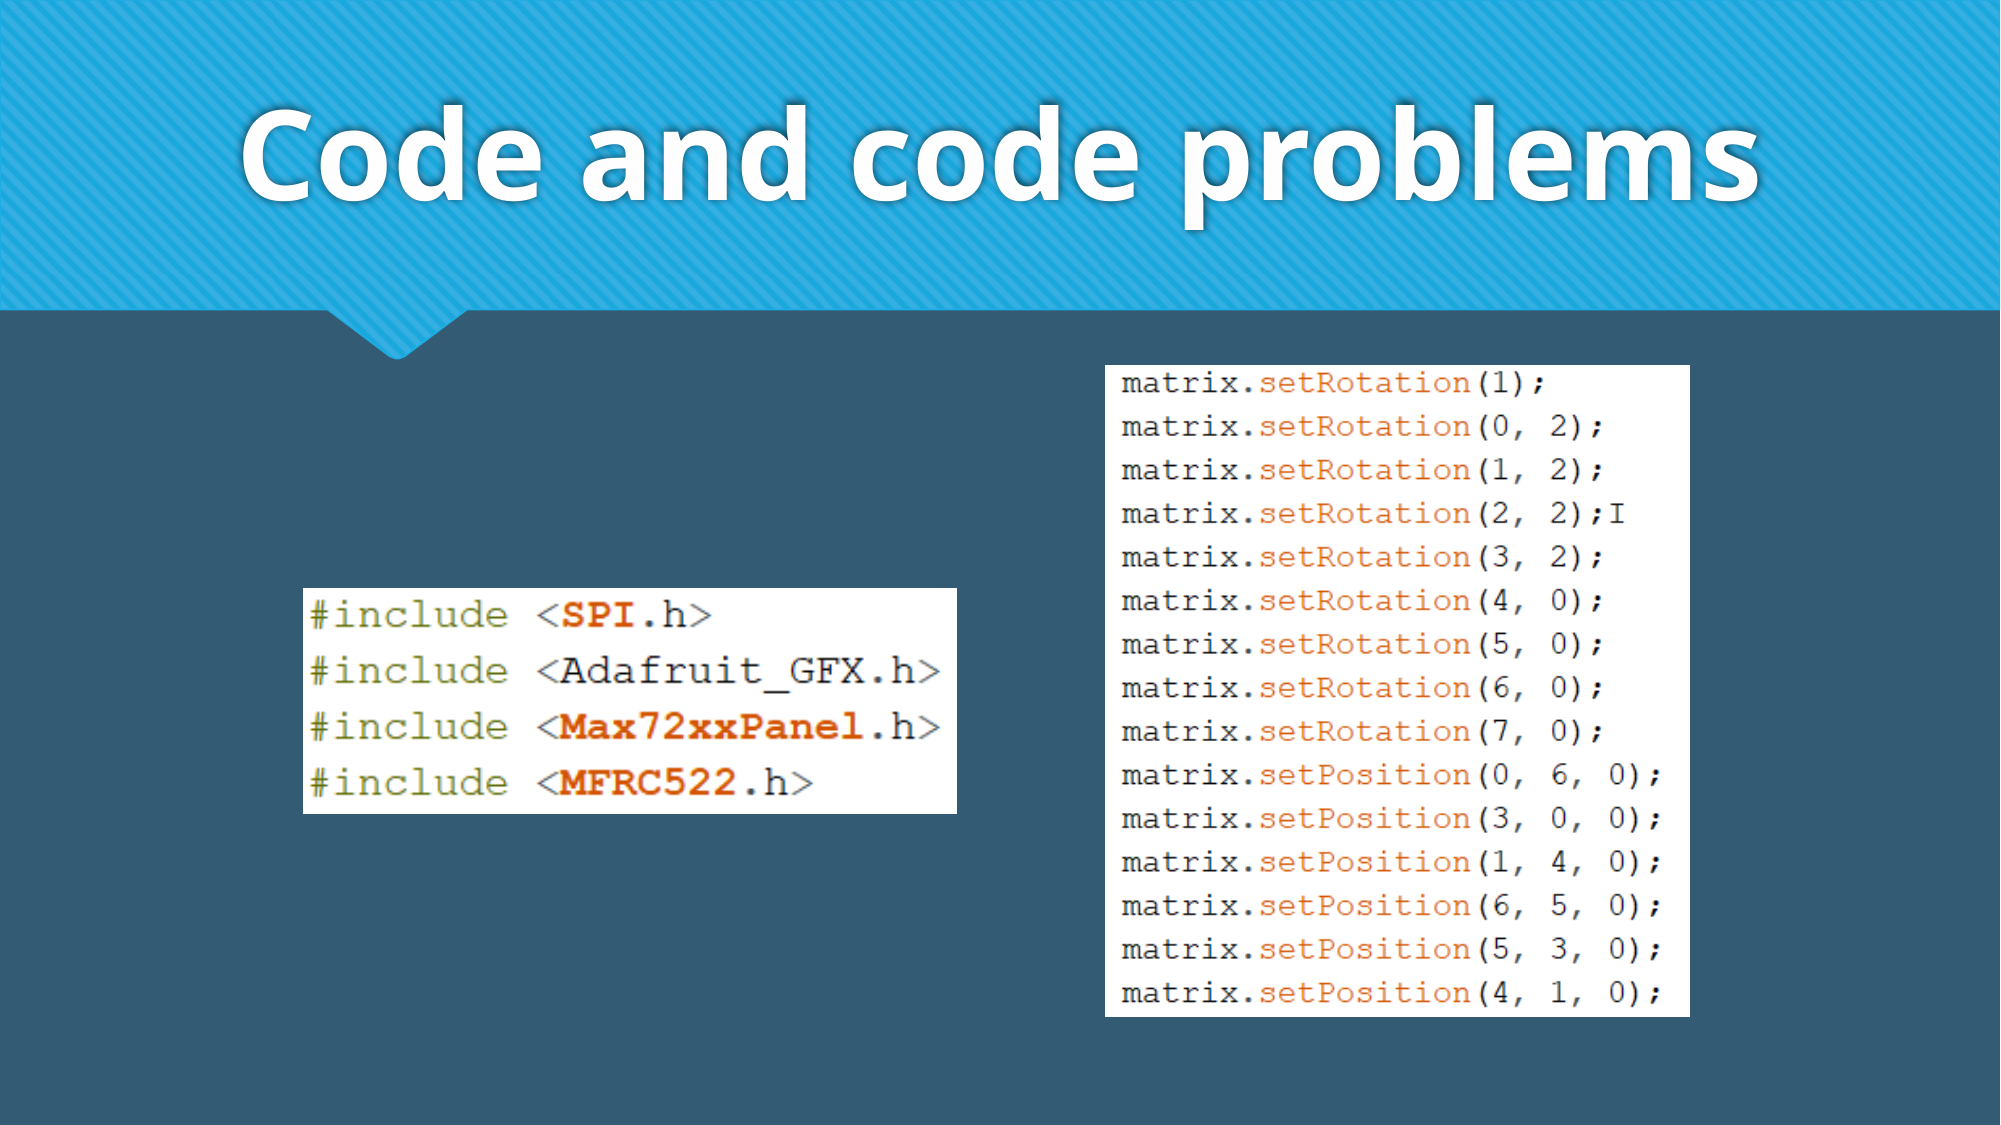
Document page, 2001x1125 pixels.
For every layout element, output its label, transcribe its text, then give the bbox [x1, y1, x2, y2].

title Code and code problems [132, 73, 1868, 233]
picture [302, 588, 958, 814]
picture [1105, 365, 1690, 1018]
